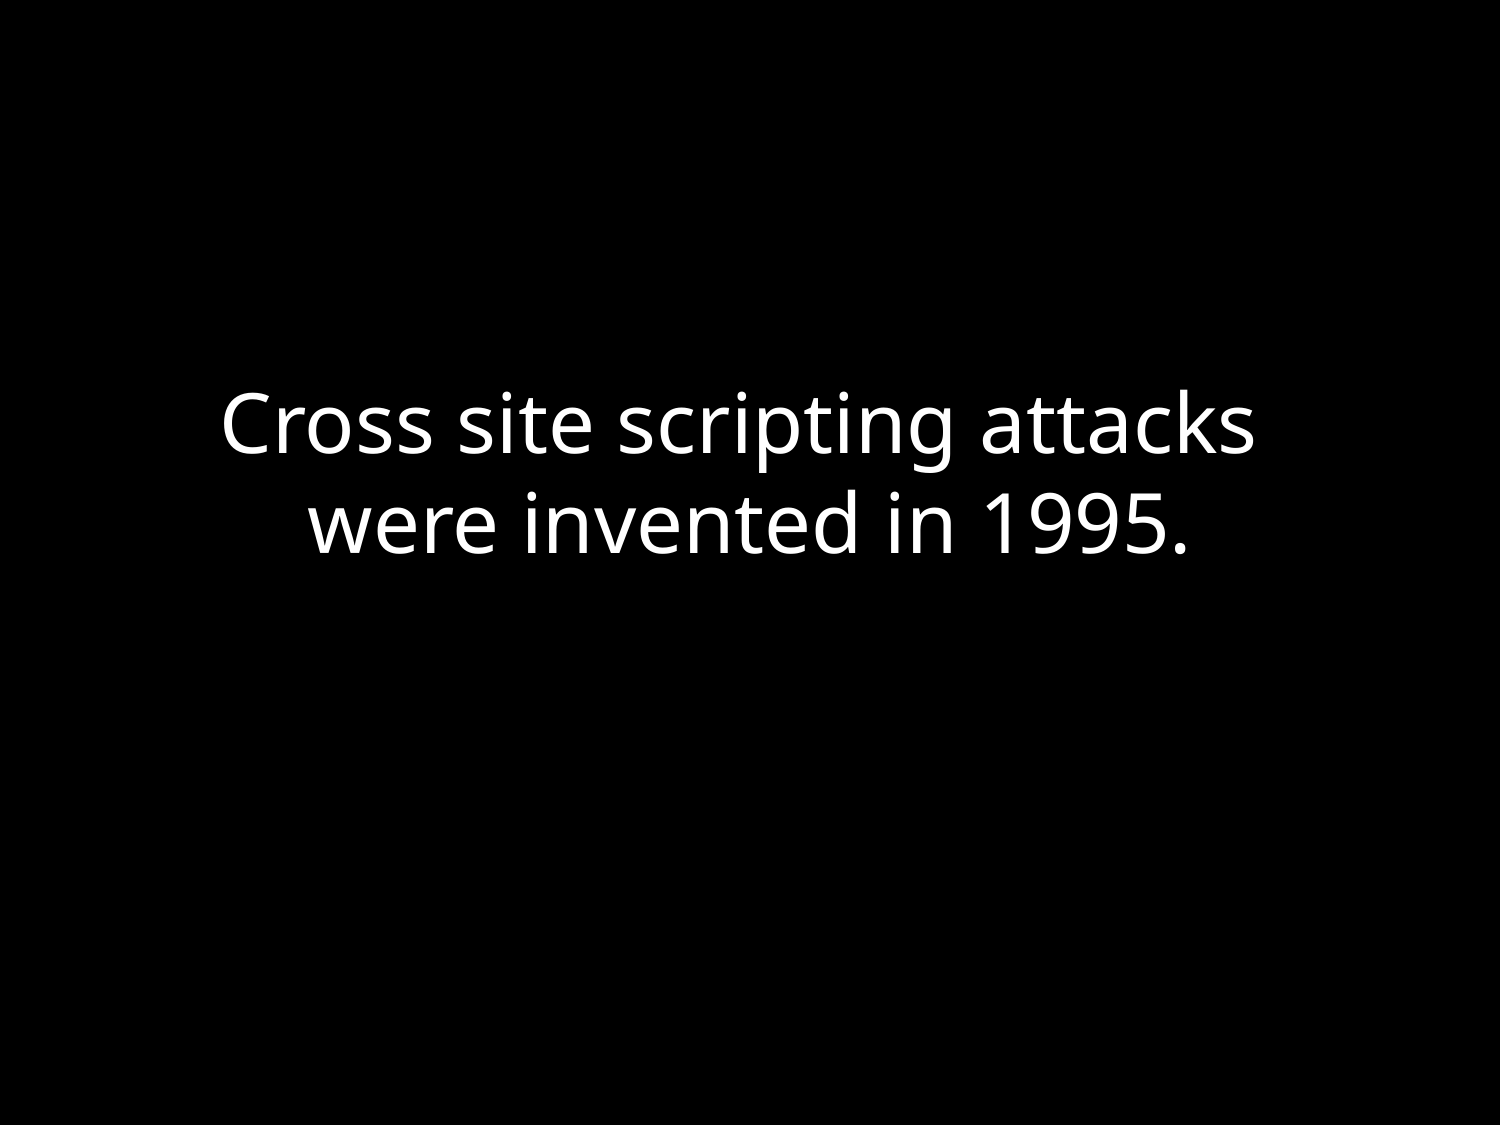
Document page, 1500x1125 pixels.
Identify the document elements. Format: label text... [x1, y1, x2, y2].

title Cross site scripting attacks were invented in 1995. [112, 349, 1388, 591]
